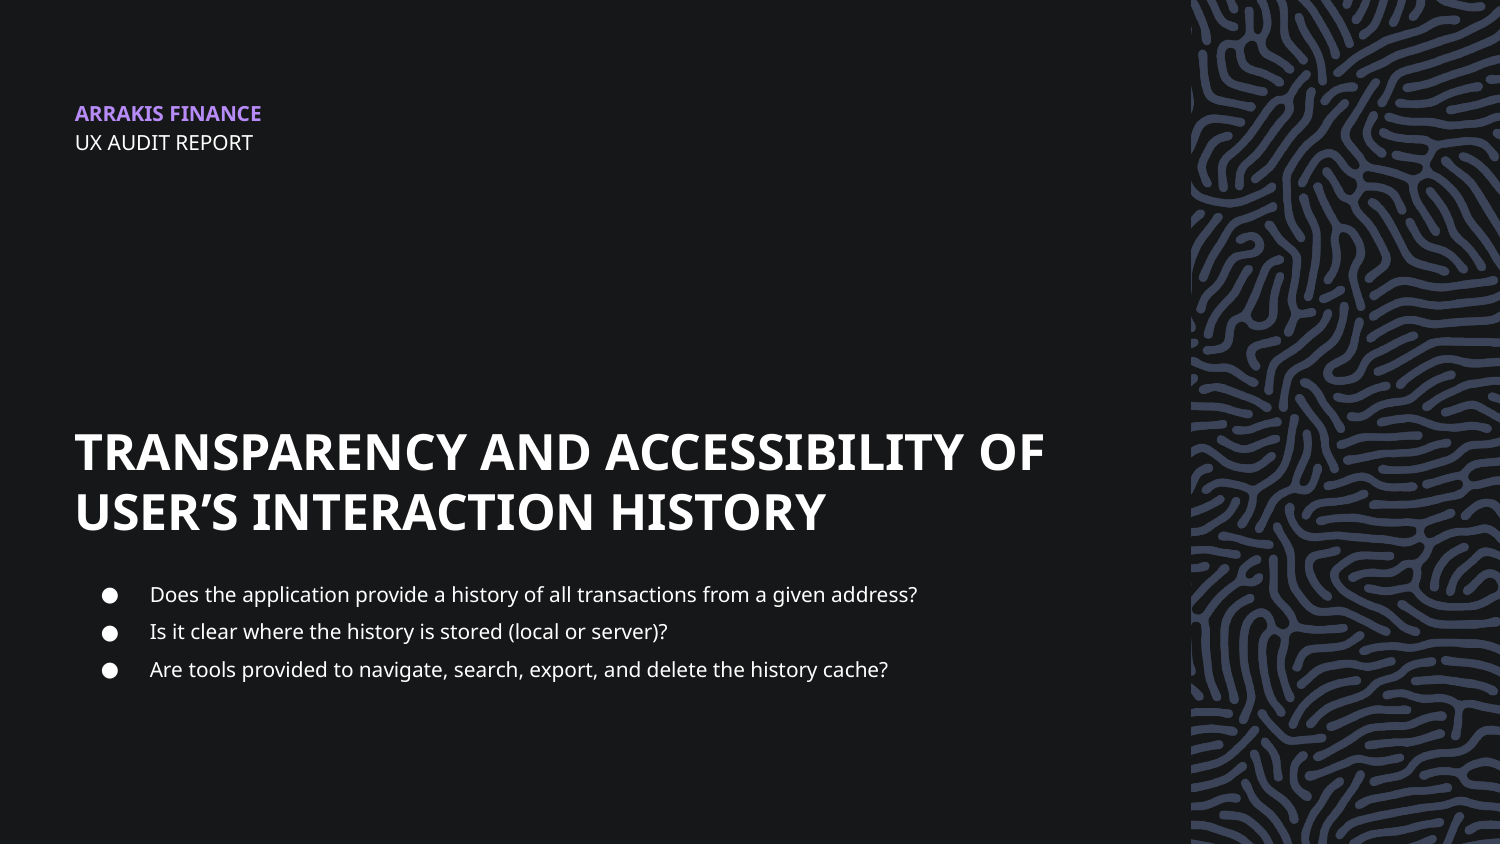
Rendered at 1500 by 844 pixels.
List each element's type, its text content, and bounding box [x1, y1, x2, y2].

text_box Does the application provide a history of all transactions from a given address? Is it clear where the history is stored (local or server)? Are tools provided to navigate, search, export, and delete the history cache? [59, 554, 1124, 697]
text_box ARRAKIS FINANCE UX AUDIT REPORT [59, 82, 377, 170]
text_box TRANSPARENCY AND ACCESSIBILITY OF USER’S INTERACTION HISTORY [59, 417, 1175, 555]
picture [1190, 0, 1500, 844]
